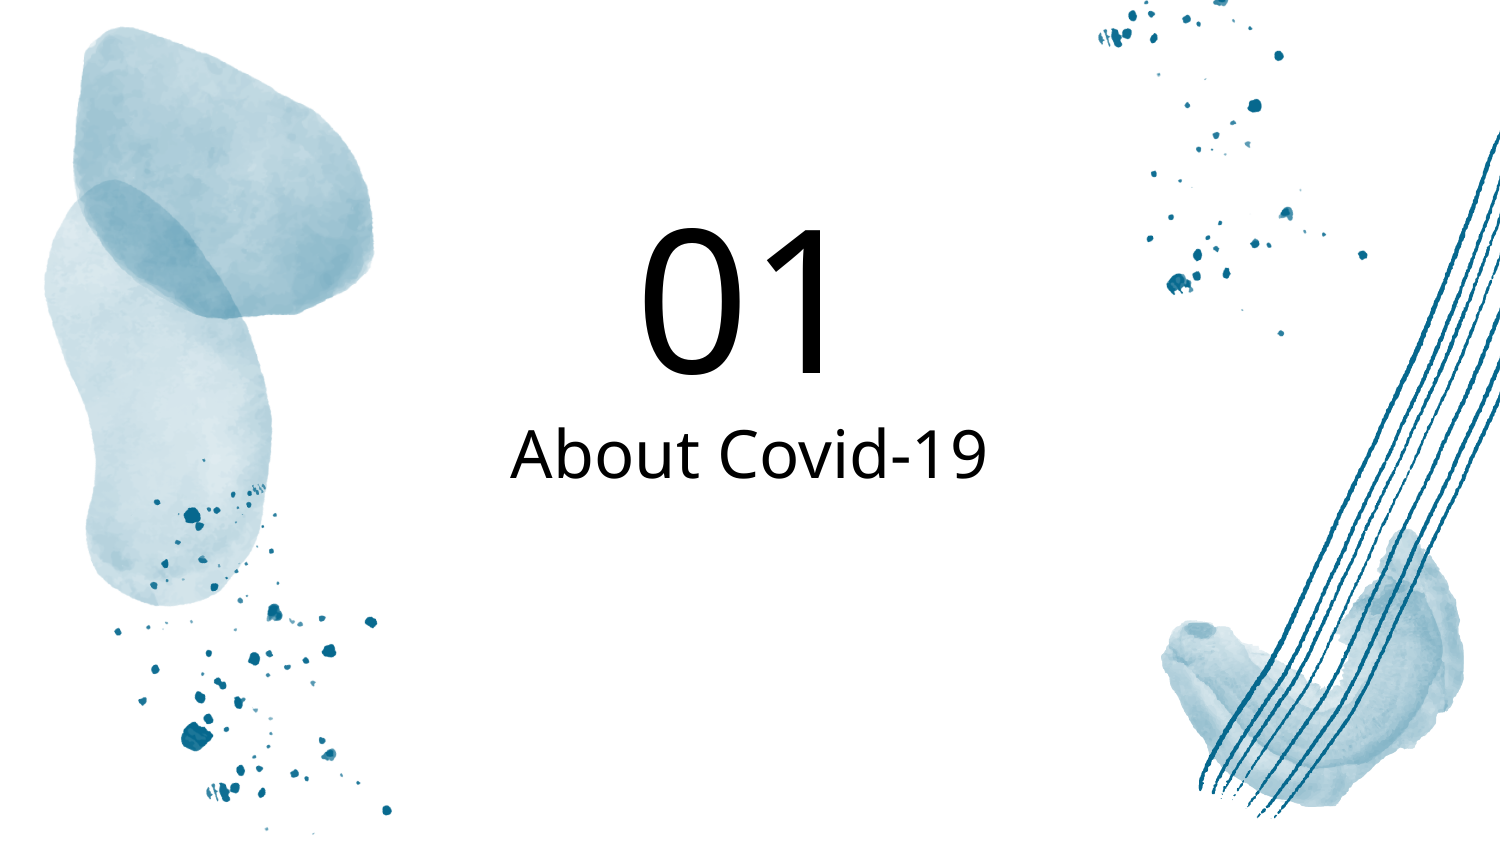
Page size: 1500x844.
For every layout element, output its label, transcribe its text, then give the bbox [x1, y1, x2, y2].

picture [1019, 0, 1500, 819]
picture [0, 26, 492, 844]
title About Covid-19 [355, 382, 1145, 521]
title 01 [547, 204, 953, 383]
